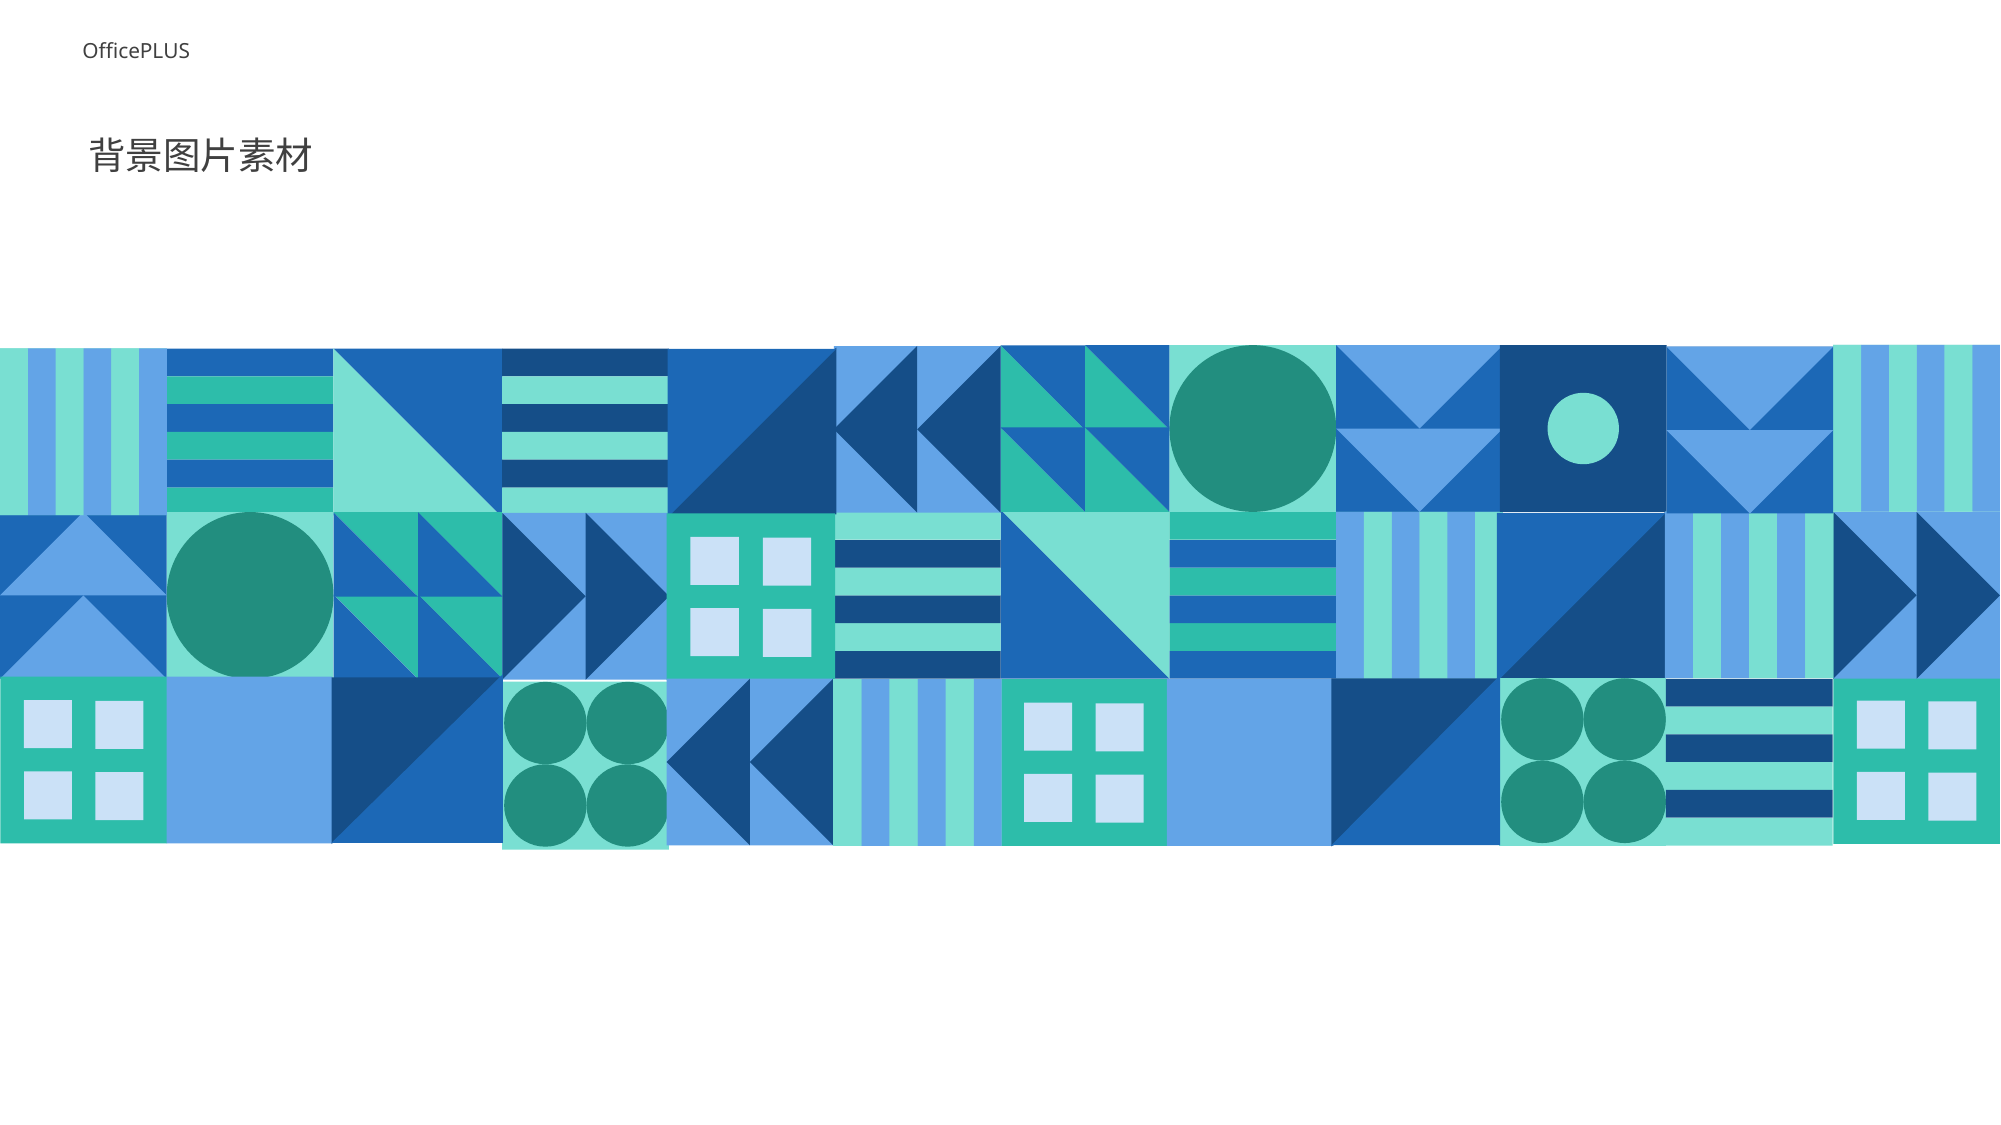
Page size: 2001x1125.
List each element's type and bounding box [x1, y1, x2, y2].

text_box [666, 678, 834, 846]
text_box [333, 348, 502, 512]
text_box [1336, 511, 1496, 675]
text_box [1666, 346, 1834, 514]
text_box [833, 345, 1001, 513]
text_box [167, 679, 331, 844]
text_box [666, 513, 836, 679]
text_box [1833, 679, 2000, 844]
text_box [1834, 512, 2000, 679]
text_box [1665, 679, 1833, 846]
text_box [331, 674, 503, 845]
text_box [1664, 511, 1834, 679]
text_box [1496, 511, 1664, 678]
text_box [1002, 679, 1168, 846]
text_box [1001, 512, 1170, 679]
text_box [333, 512, 502, 674]
text_box [833, 679, 1002, 846]
text_box [0, 348, 167, 516]
text_box [1499, 345, 1667, 511]
text_box [0, 516, 167, 676]
text_box [1331, 675, 1501, 847]
text_box [502, 348, 667, 512]
text_box [167, 348, 333, 512]
text_box [0, 676, 167, 844]
text_box [1833, 344, 2000, 512]
text_box [1166, 679, 1331, 847]
text_box [1501, 678, 1665, 846]
text_box [502, 512, 667, 680]
text_box [1170, 512, 1336, 679]
text_box [502, 681, 669, 850]
text_box [836, 513, 1001, 679]
text_box [1170, 345, 1336, 512]
text_box [1336, 345, 1499, 511]
text_box [167, 512, 333, 679]
text_box [667, 347, 837, 518]
text_box [1001, 345, 1170, 512]
